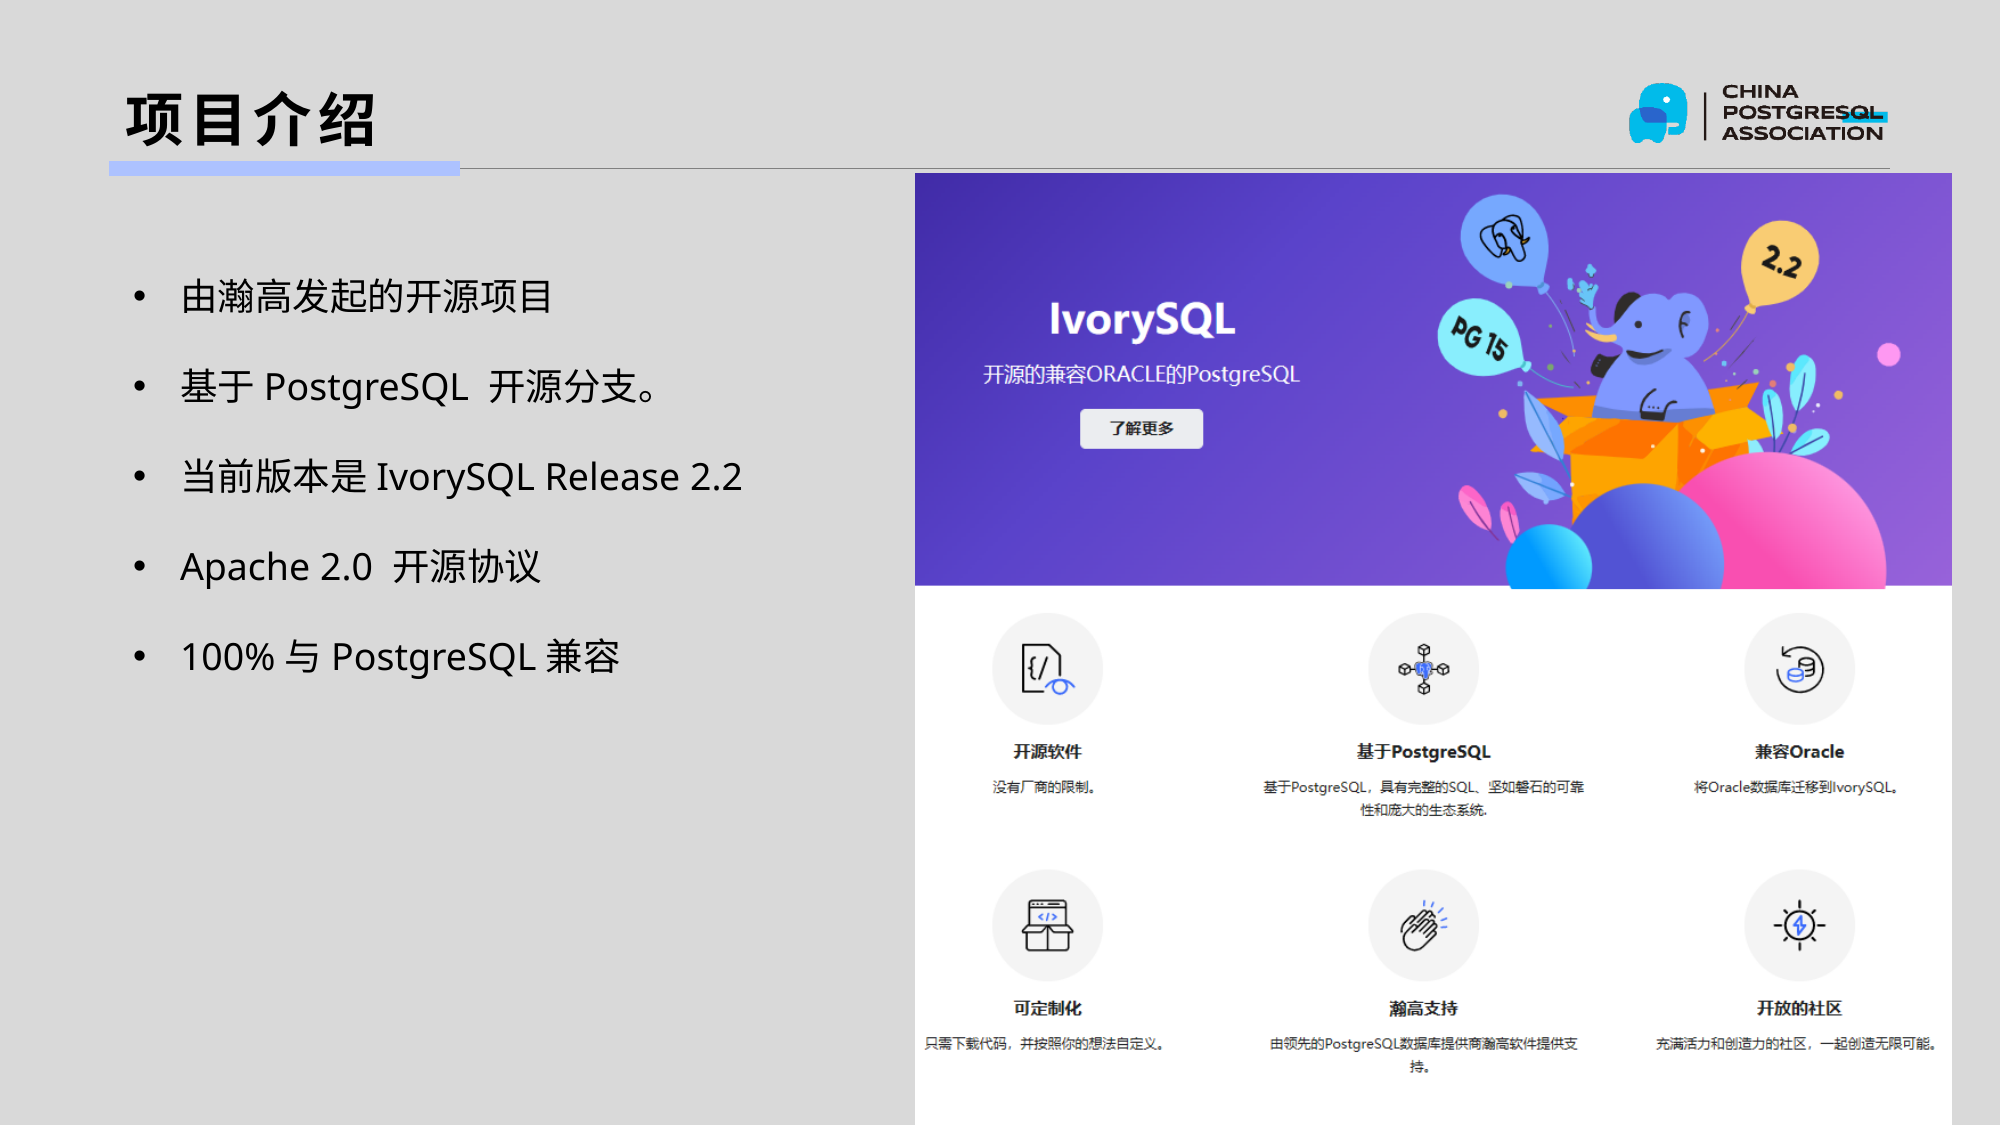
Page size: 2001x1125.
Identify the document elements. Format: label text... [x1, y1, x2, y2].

picture [915, 173, 1952, 1125]
title 项目介绍 [110, 65, 1890, 162]
text_box 由瀚高发起的开源项目 基于PostgreSQL 开源分支。 当前版本是IvorySQL Release 2.2 Apache 2.0 开源协议 100%与PostgreSQL兼容 [118, 265, 915, 686]
